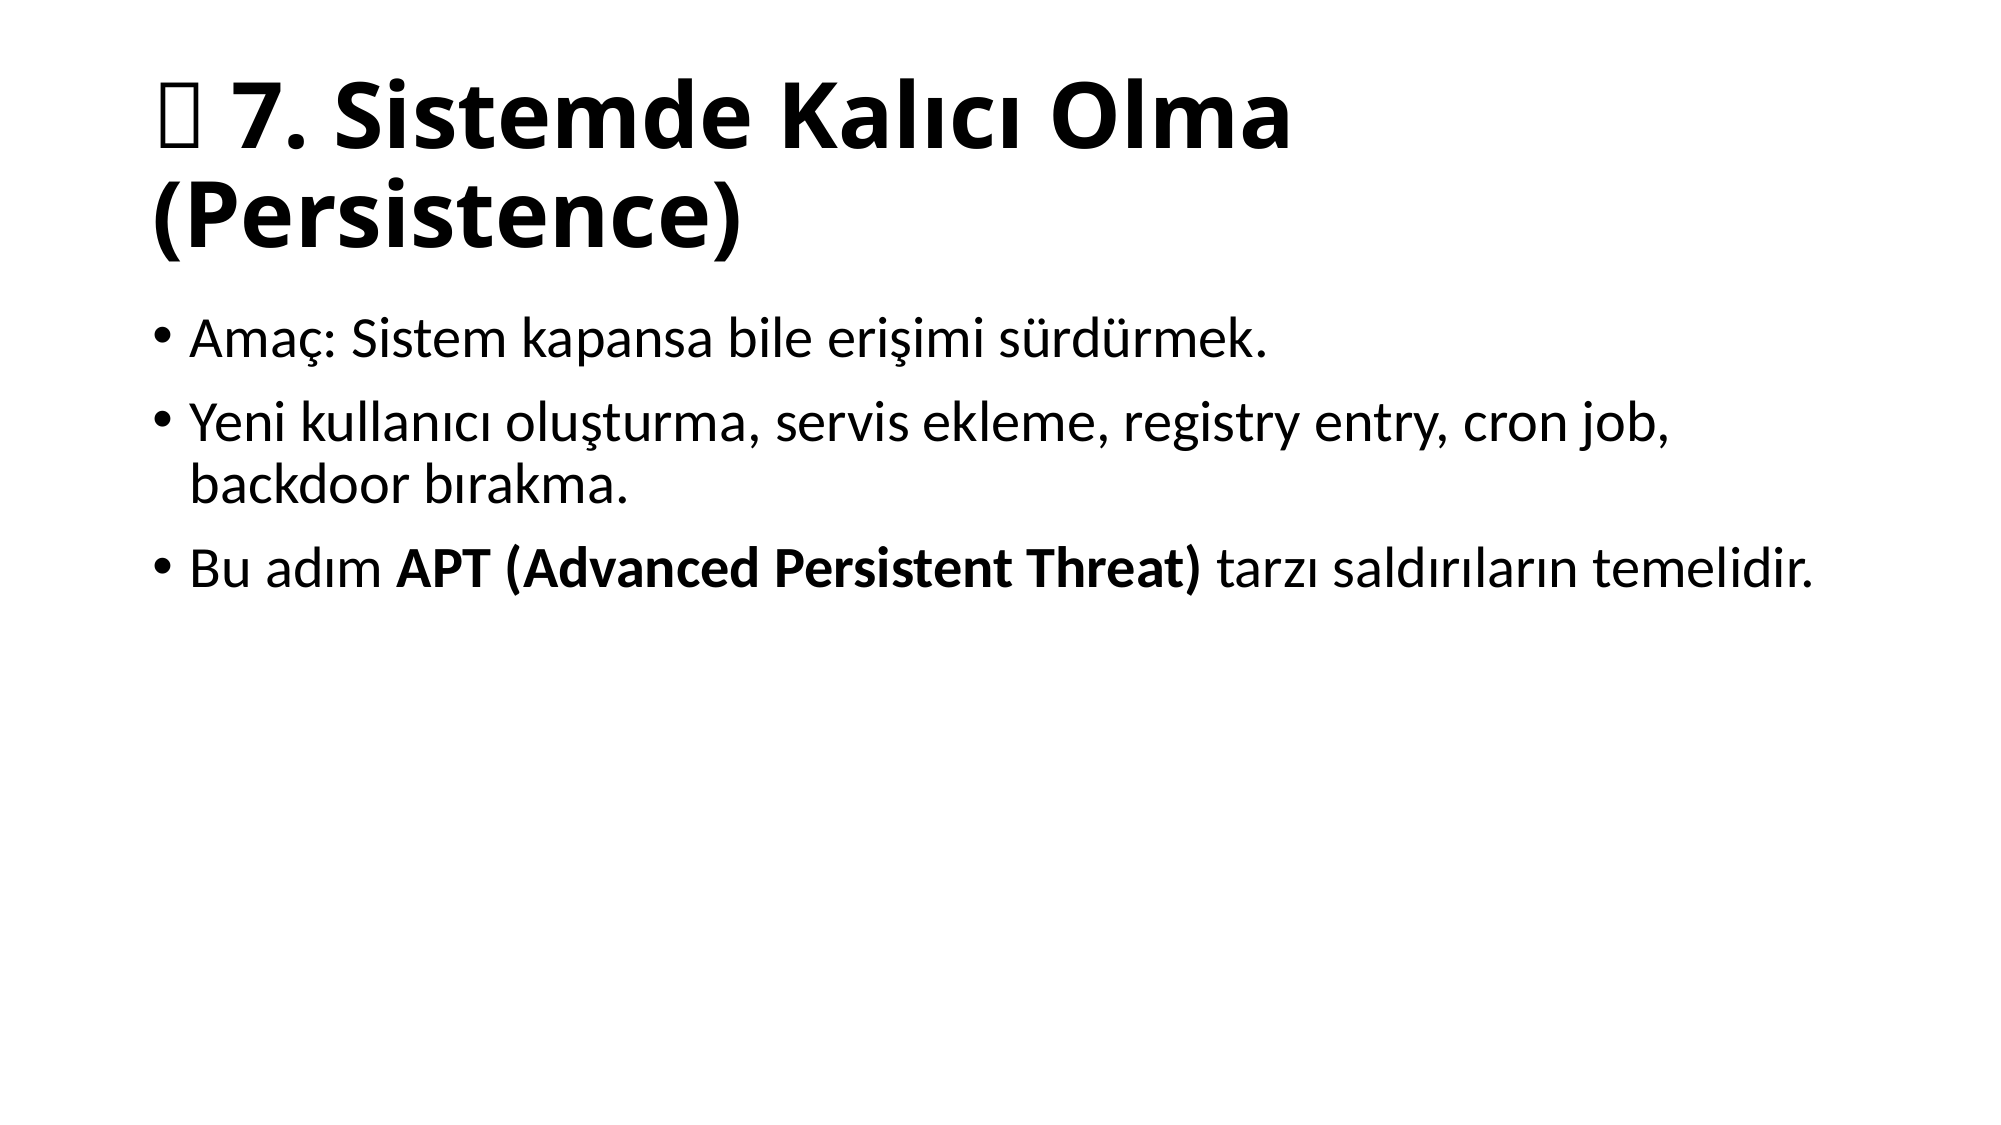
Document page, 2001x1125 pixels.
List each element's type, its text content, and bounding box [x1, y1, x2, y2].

list Amaç: Sistem kapansa bile erişimi sürdürmek. Yeni kullanıcı oluşturma, servis ekleme, registry entry, cron job, backdoor bırakma. Bu adım APT (Advanced Persistent Threat) tarzı saldırıların temelidir. [137, 299, 1863, 1014]
title 🔹 7. Sistemde Kalıcı Olma (Persistence) [137, 59, 1863, 278]
